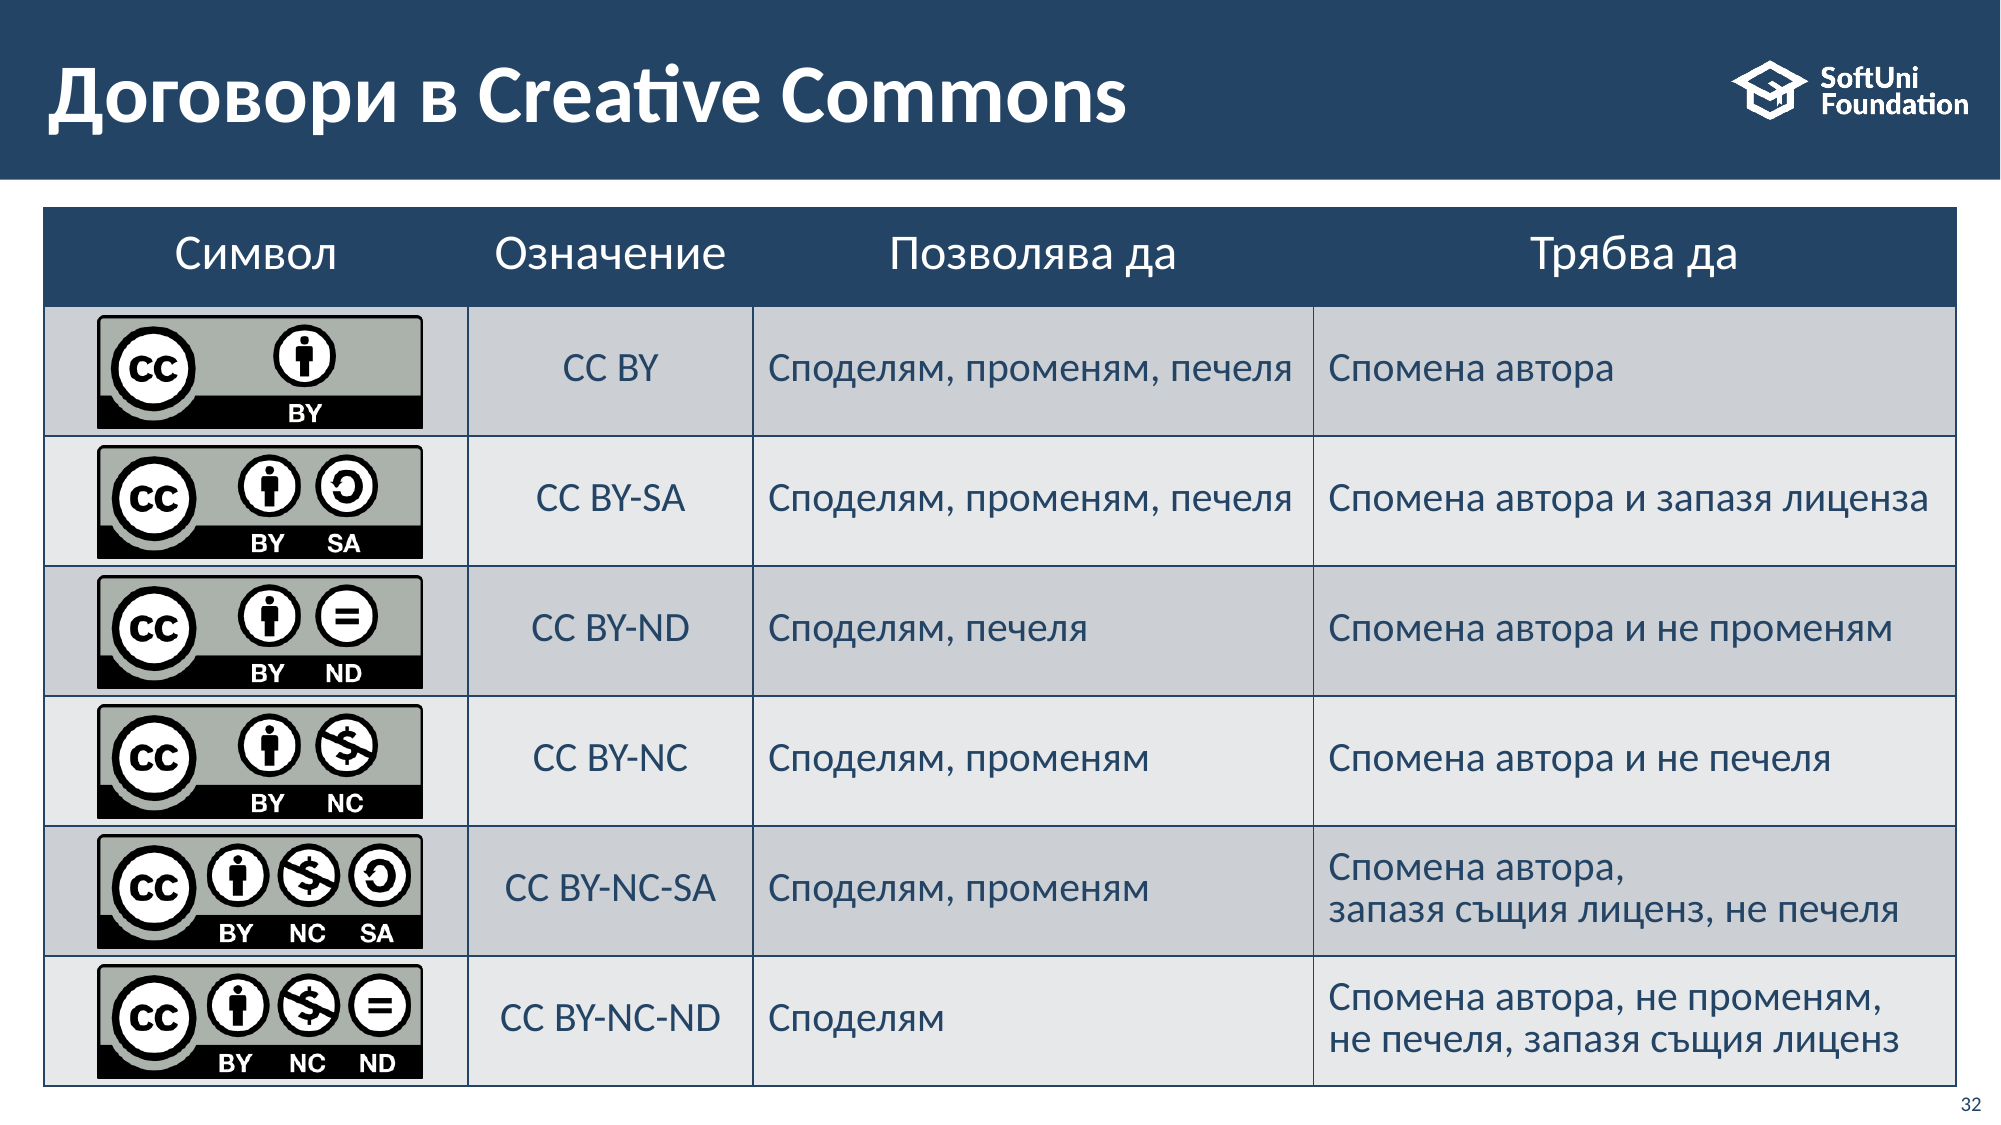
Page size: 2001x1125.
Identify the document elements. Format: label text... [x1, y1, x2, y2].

table_cell Спомена автора, не променям, не печеля, запазя същия лиценз [1314, 957, 1955, 1085]
table_cell CC BY [469, 307, 752, 435]
table_cell Спомена автора и не печеля [1314, 697, 1955, 825]
table_cell Спомена автора и не променям [1314, 567, 1955, 695]
table_cell Споделям [754, 957, 1313, 1085]
picture [97, 704, 423, 819]
table_cell CC BY-ND [469, 567, 752, 695]
table_cell [45, 827, 467, 955]
picture [97, 964, 423, 1079]
title Договори в Creative Commons [31, 16, 1716, 162]
table_cell Споделям, променям, печеля [754, 437, 1313, 565]
table_cell [45, 697, 467, 825]
table_cell CC BY-NC-SA [469, 827, 752, 955]
table_cell Споделям, променям, печеля [754, 307, 1313, 435]
table_cell CC BY-NC [469, 697, 752, 825]
table_header Означение [469, 209, 752, 305]
table_cell CC BY-NC-ND [469, 957, 752, 1085]
table_header Символ [45, 209, 467, 305]
table_cell Спомена автора [1314, 307, 1955, 435]
table_cell Споделям, променям [754, 697, 1313, 825]
table_cell Споделям, печеля [754, 567, 1313, 695]
picture [97, 314, 423, 430]
table_cell CC BY-SA [469, 437, 752, 565]
table_cell [45, 567, 467, 695]
picture [97, 834, 423, 949]
picture [97, 445, 423, 559]
table_cell Спомена автора, запазя същия лиценз, не печеля [1314, 827, 1955, 955]
table_cell [45, 307, 467, 435]
table_cell [45, 957, 467, 1085]
picture [97, 575, 423, 690]
table_header Позволява да [754, 209, 1313, 305]
table_cell [45, 437, 467, 565]
picture [1731, 60, 1968, 120]
table_cell Спомена автора и запазя лиценза [1314, 437, 1955, 565]
table_cell Споделям, променям [754, 827, 1313, 955]
slide_number 32 [1936, 1074, 1997, 1124]
table_header Трябва да [1314, 209, 1955, 305]
